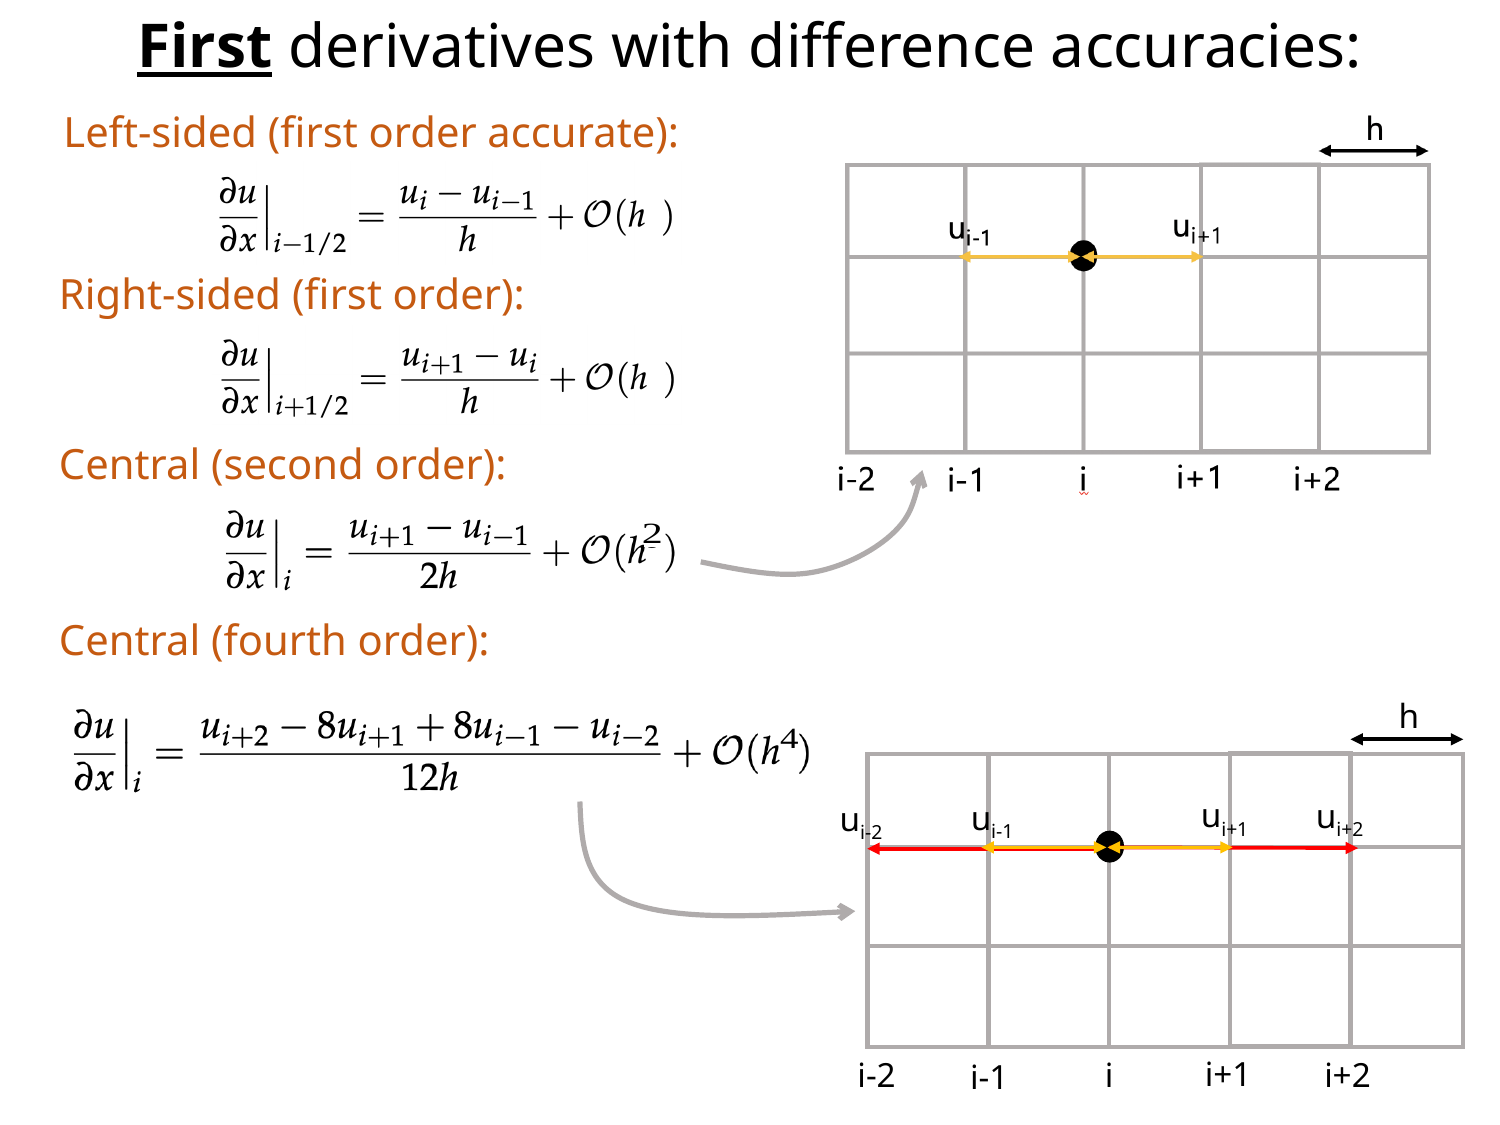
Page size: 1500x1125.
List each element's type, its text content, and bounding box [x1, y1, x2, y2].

text_box Central (fourth order): [44, 606, 1359, 672]
picture [807, 81, 1452, 511]
text_box h [1383, 688, 1500, 743]
text_box [1352, 947, 1464, 1048]
text_box i+2 [1309, 1047, 1432, 1102]
text_box [1352, 753, 1464, 846]
text_box [866, 846, 1464, 947]
text_box Right-sided (first order): [44, 260, 807, 325]
picture [209, 161, 682, 265]
text_box i-2 [842, 1047, 965, 1102]
text_box Left-sided (first order accurate): [48, 97, 807, 163]
text_box ui+1 [1186, 786, 1308, 846]
text_box [867, 947, 988, 1048]
picture [212, 325, 682, 425]
picture [61, 690, 815, 804]
text_box [988, 753, 1108, 846]
text_box [1108, 753, 1229, 845]
picture [210, 498, 696, 600]
text_box i+1 [1189, 1045, 1312, 1101]
text_box i-1 [955, 1048, 1078, 1104]
text_box First derivatives with difference accuracies: [0, 0, 1500, 88]
text_box i [1090, 1047, 1213, 1102]
text_box [1108, 947, 1229, 1047]
text_box [988, 947, 1108, 1048]
text_box [867, 753, 988, 846]
text_box [578, 804, 856, 920]
text_box [700, 511, 911, 576]
text_box ui-1 [955, 789, 1078, 847]
text_box [1096, 848, 1124, 863]
text_box ui-2 [824, 790, 947, 851]
text_box [1229, 947, 1352, 1047]
text_box ui+2 [1301, 787, 1423, 848]
text_box [1229, 752, 1352, 787]
text_box [1096, 830, 1124, 847]
text_box Central (second order): [44, 430, 807, 496]
